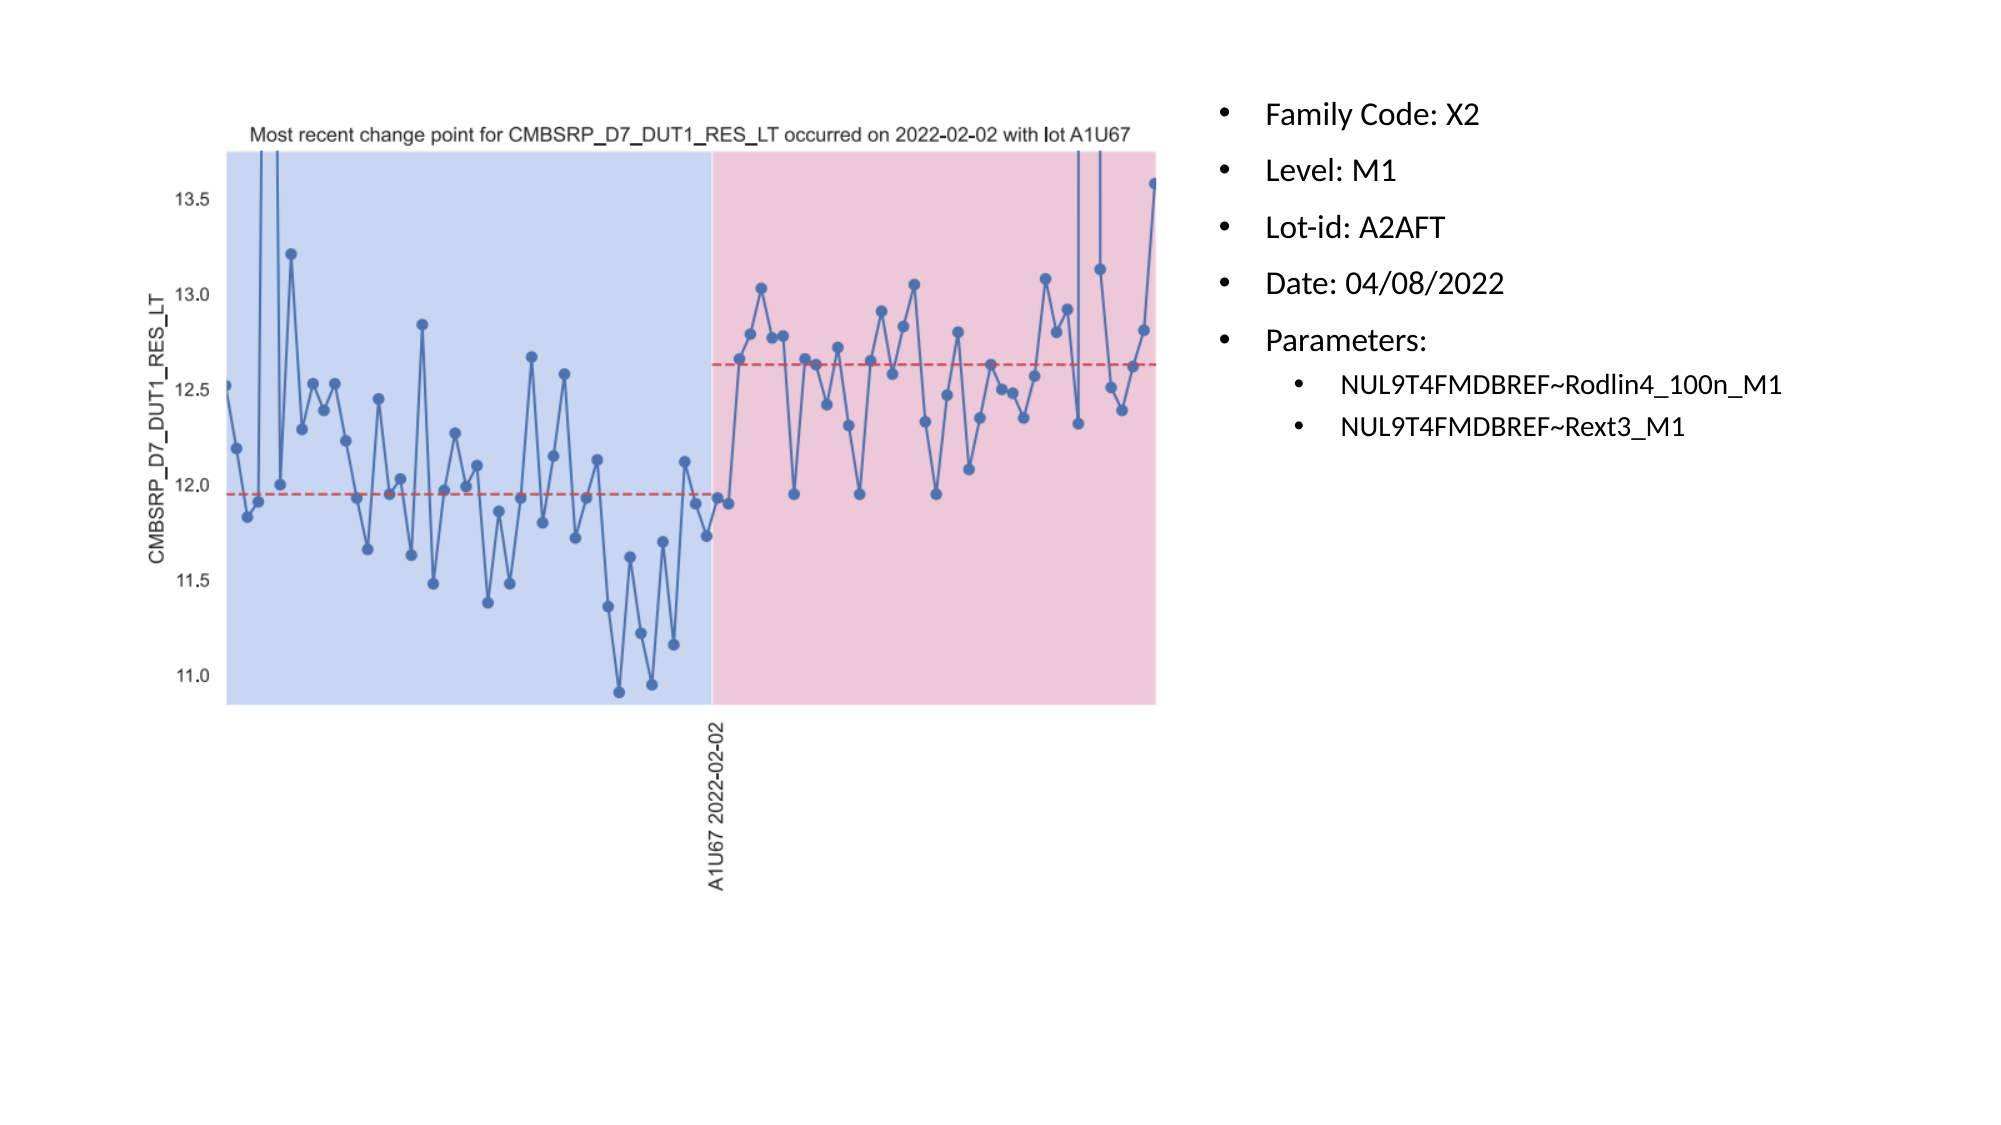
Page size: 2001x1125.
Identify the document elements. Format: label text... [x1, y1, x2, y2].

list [89, 67, 1213, 948]
text_box Family Code: X2 Level: M1 Lot-id: A2AFT Date: 04/08/2022 Parameters: NUL9T4FMDBREF~Rodlin4_100n_M1 NUL9T4FMDBREF~Rext3_M1 [1204, 88, 1973, 977]
